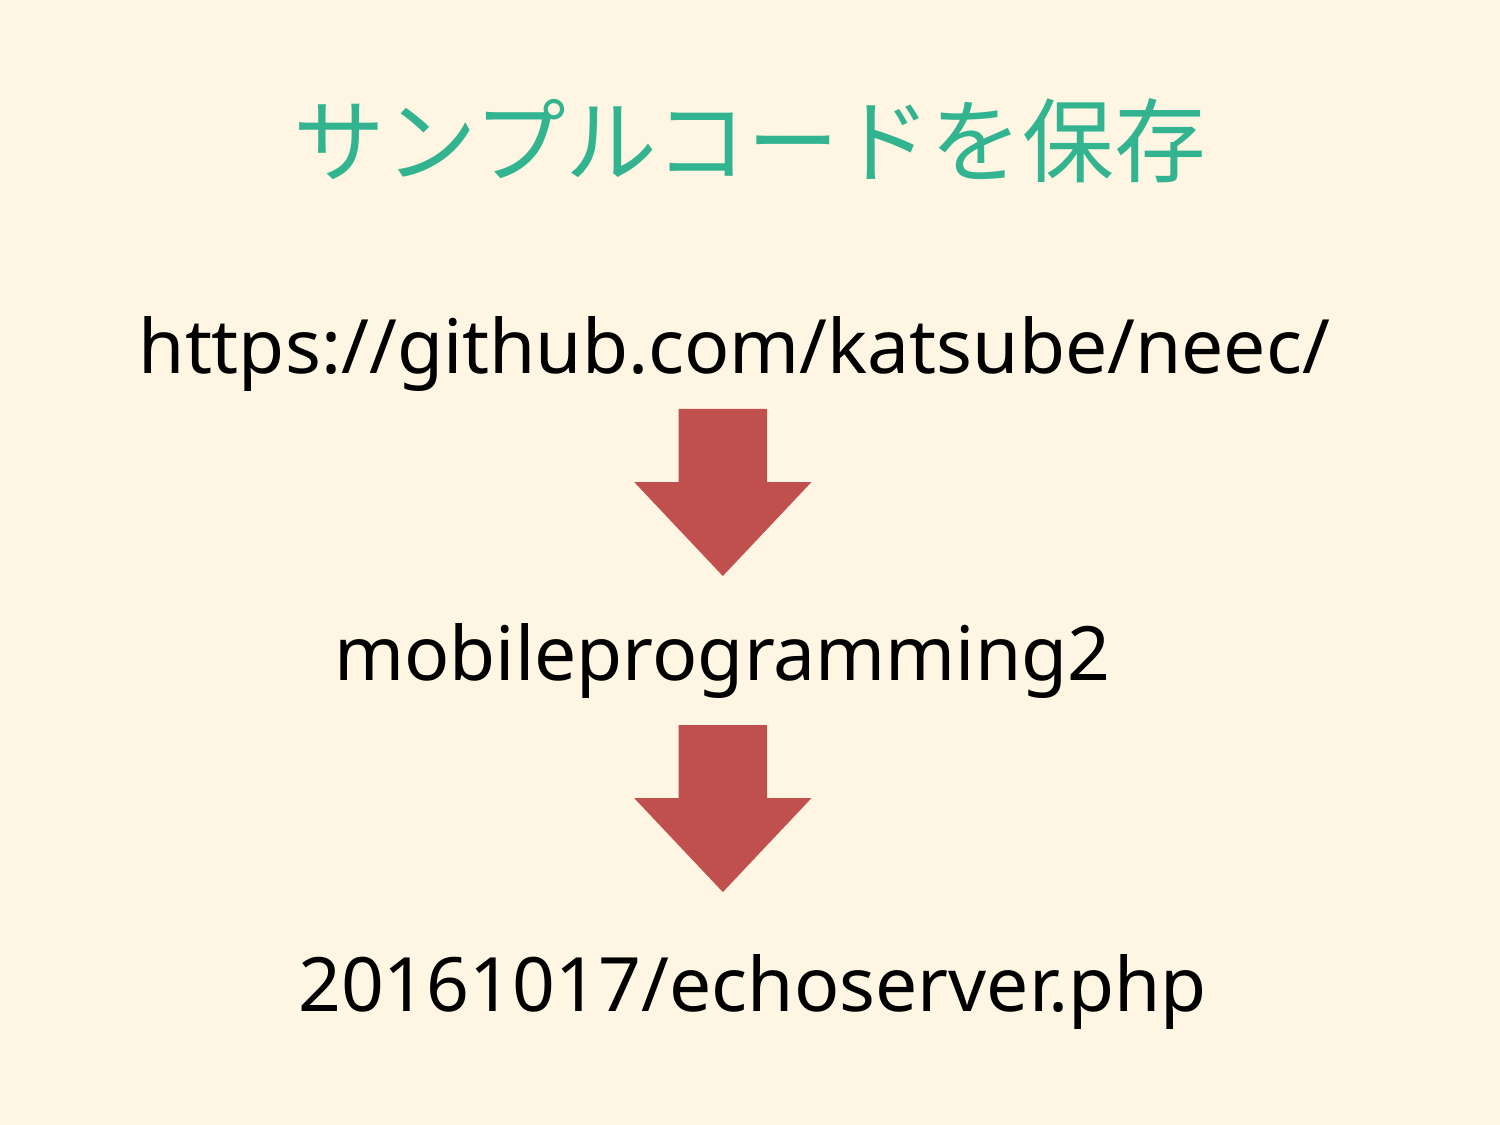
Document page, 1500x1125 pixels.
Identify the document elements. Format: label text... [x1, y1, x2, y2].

text_box 20161017/echoserver.php [283, 928, 1223, 1034]
text_box [632, 722, 814, 895]
title サンプルコードを保存 [75, 45, 1425, 233]
text_box https://github.com/katsube/neec/ [123, 290, 1346, 396]
text_box [78, 230, 1428, 514]
text_box [632, 406, 814, 579]
text_box mobileprogramming2 [319, 597, 1127, 703]
